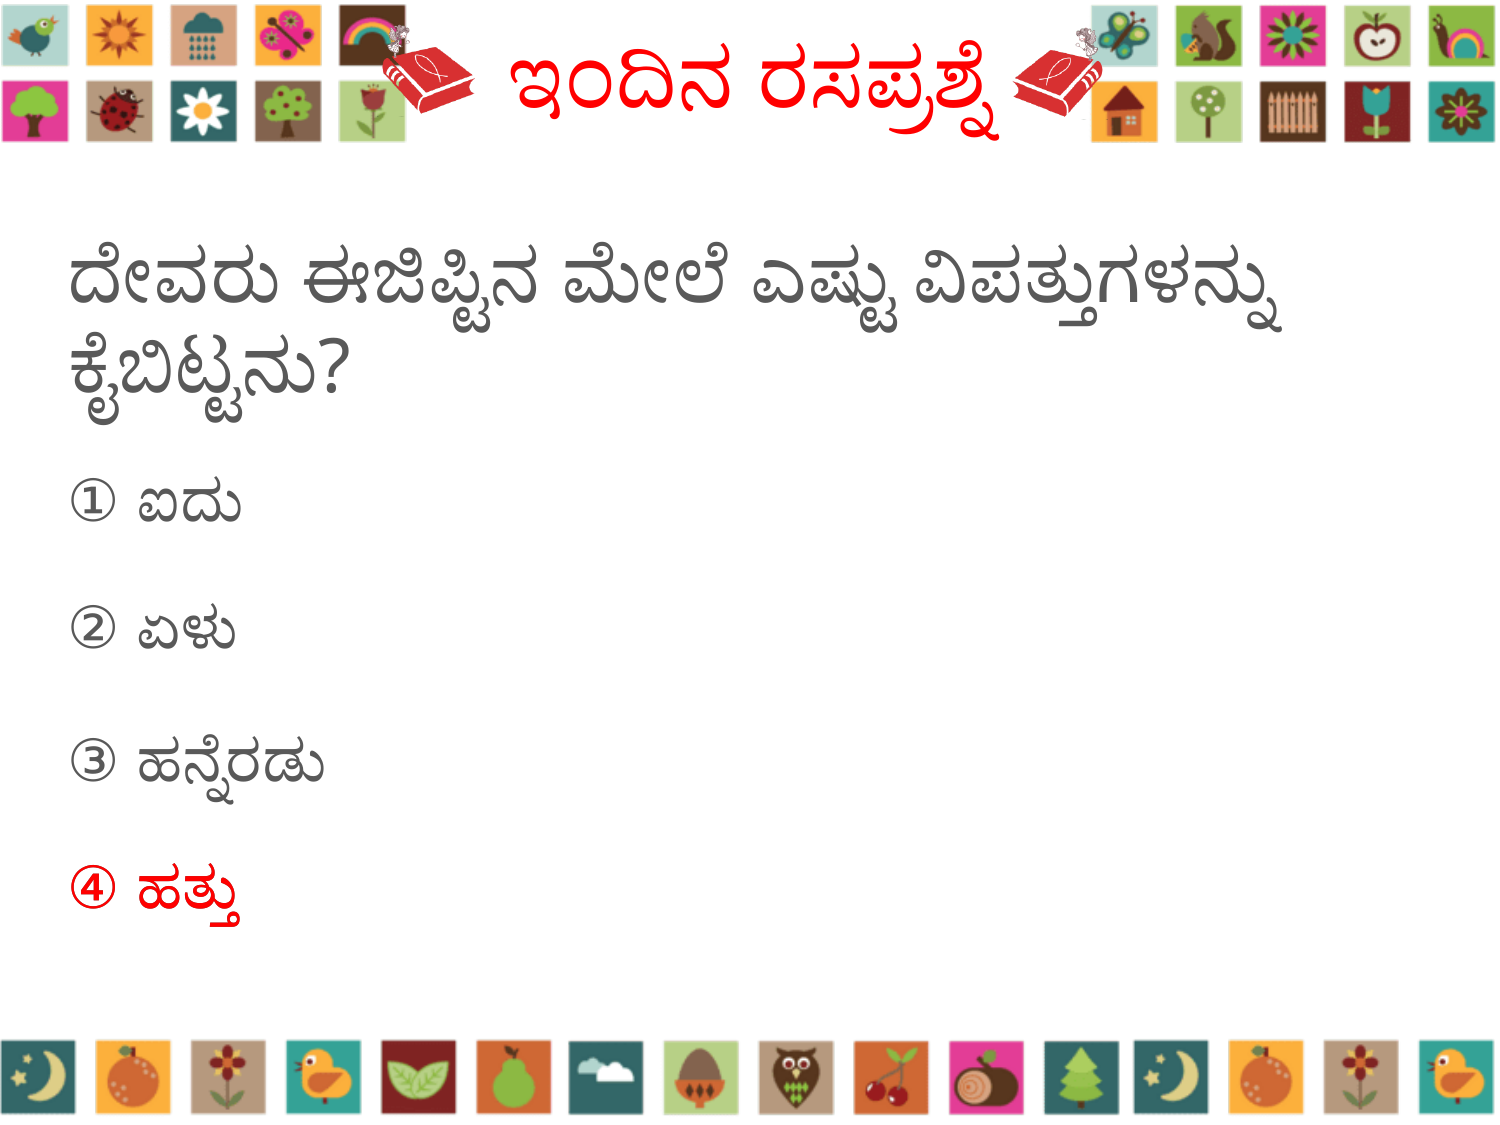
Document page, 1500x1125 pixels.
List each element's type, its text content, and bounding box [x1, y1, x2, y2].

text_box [0, 1028, 1500, 1118]
text_box ④ ಹತ್ತು [53, 842, 1483, 928]
picture [0, 3, 507, 150]
text_box ③ ಹನ್ನೆರಡು [53, 716, 1483, 801]
text_box ② ಏಳು [53, 582, 1436, 668]
text_box ① ಐದು [53, 456, 1436, 541]
picture [981, 3, 1500, 150]
text_box ಇಂದಿನ ರಸಪ್ರಶ್ನೆ [425, 16, 1078, 131]
text_box ದೇವರು ಈಜಿಪ್ಟಿನ ಮೇಲೆ ಎಷ್ಟು ವಿಪತ್ತುಗಳನ್ನು ಕೈಬಿಟ್ಟನು? [53, 219, 1436, 415]
